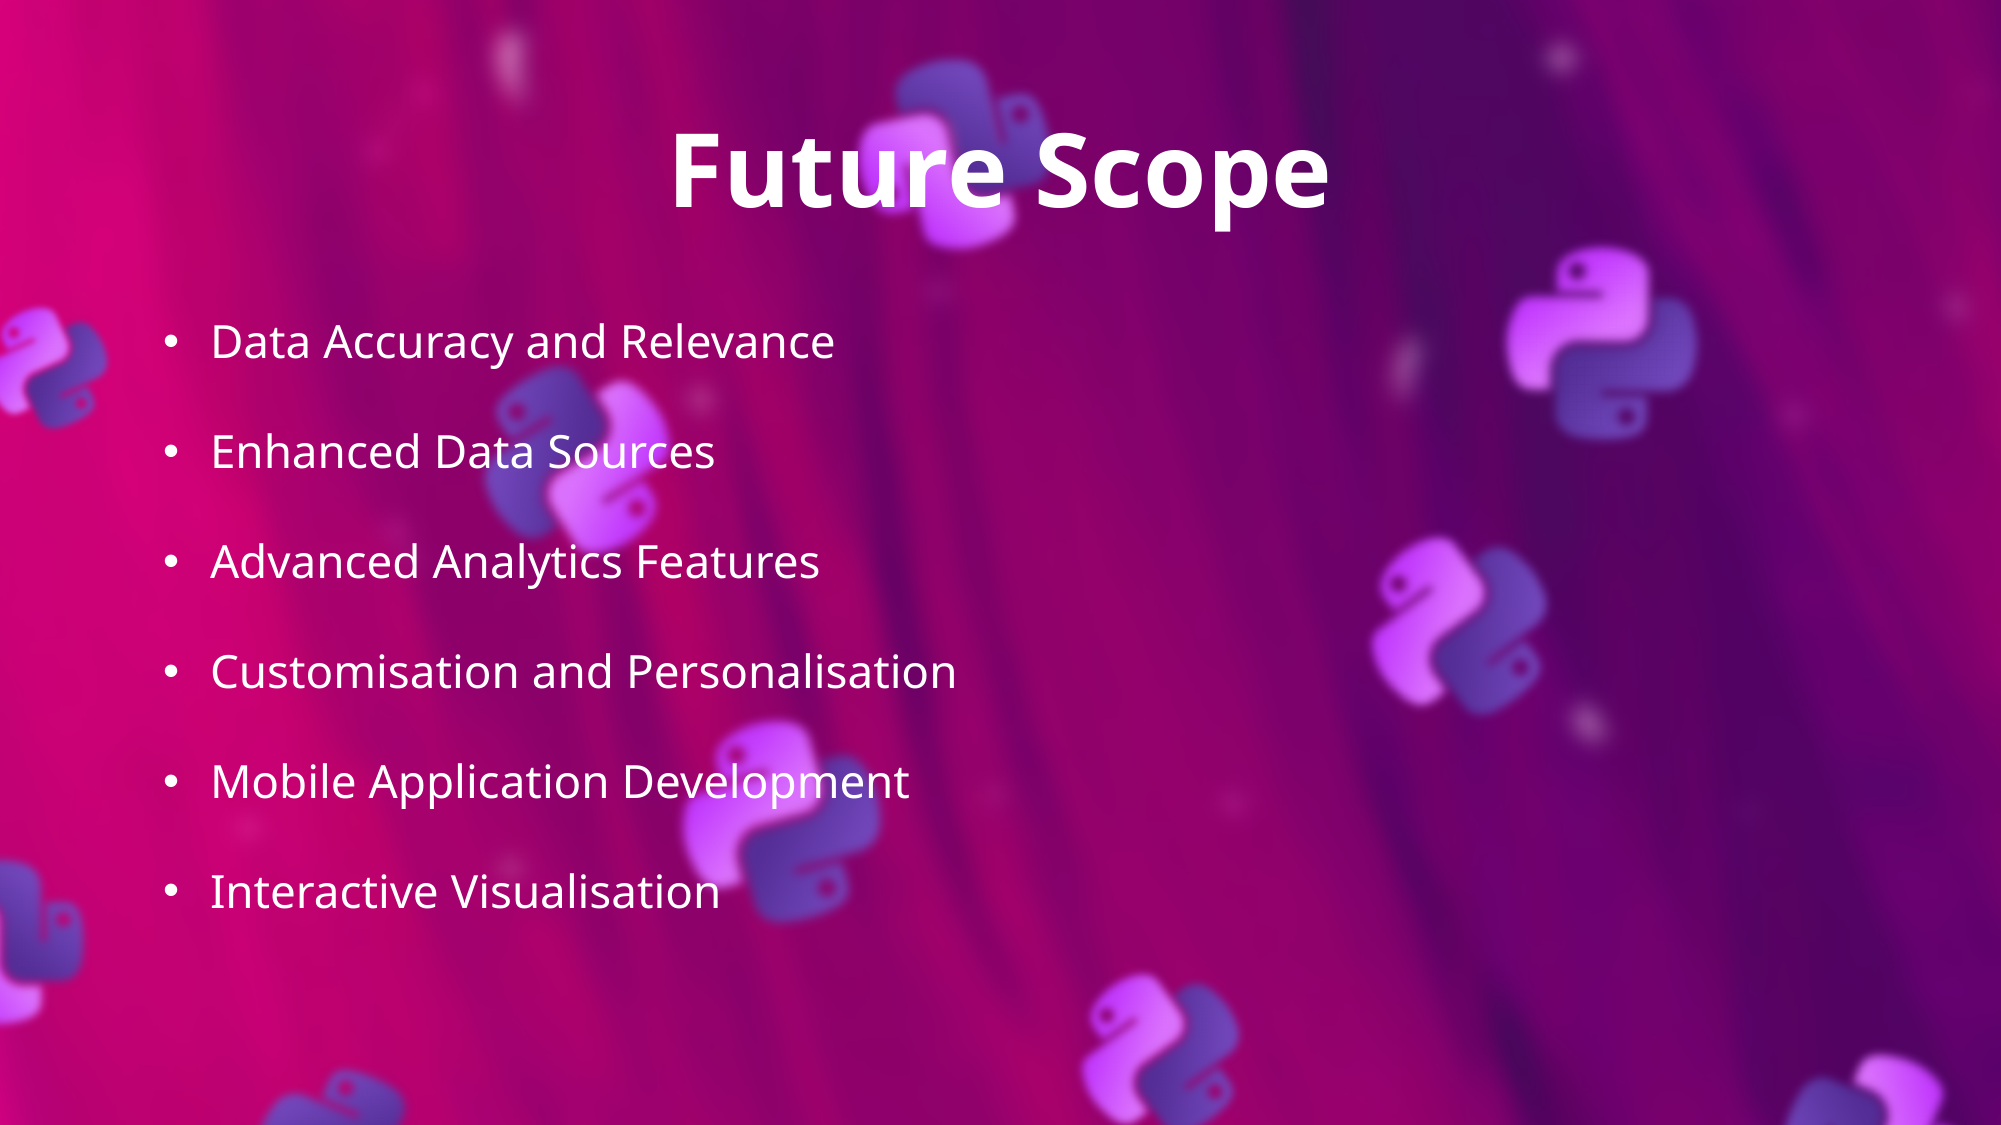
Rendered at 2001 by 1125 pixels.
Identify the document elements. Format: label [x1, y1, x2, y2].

text_box [0, 0, 2000, 1125]
